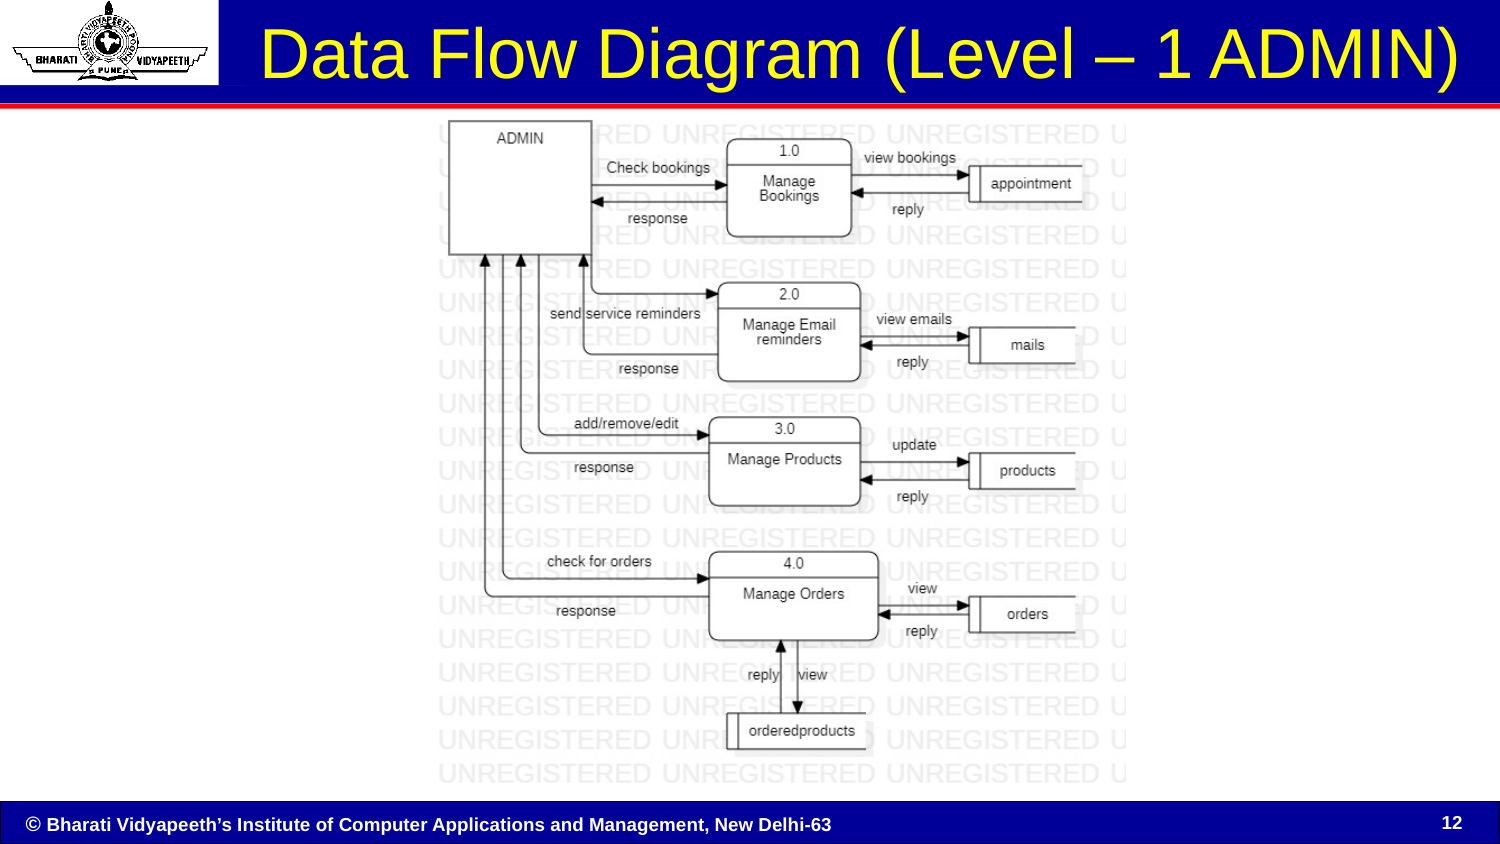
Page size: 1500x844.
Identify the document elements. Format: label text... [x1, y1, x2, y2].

picture [12, 1, 208, 81]
picture [438, 109, 1127, 794]
title Data Flow Diagram (Level – 1 ADMIN) [233, 1, 1488, 83]
